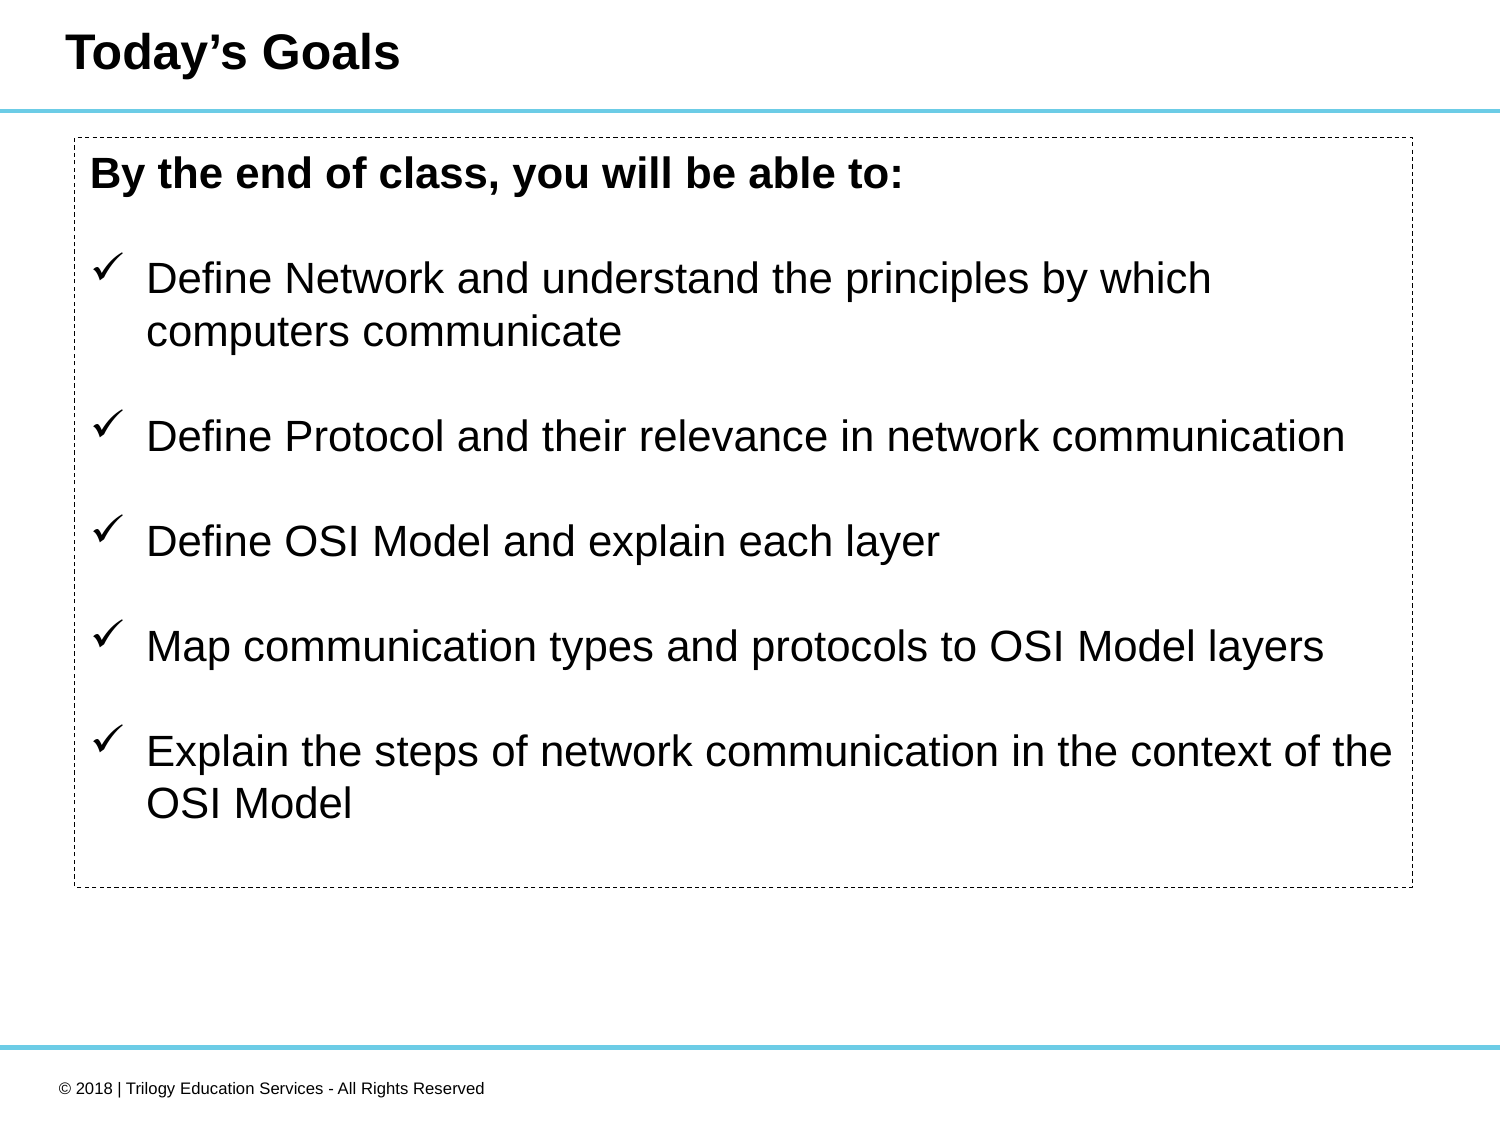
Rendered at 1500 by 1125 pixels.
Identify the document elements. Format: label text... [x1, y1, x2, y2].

text_box By the end of class, you will be able to: Define Network and understand the principles by which computers communicate Define Protocol and their relevance in network communication Define OSI Model and explain each layer Map communication types and protocols to OSI Model layers Explain the steps of network communication in the context of the OSI Model [74, 137, 1413, 888]
title Today’s Goals [50, 0, 948, 108]
